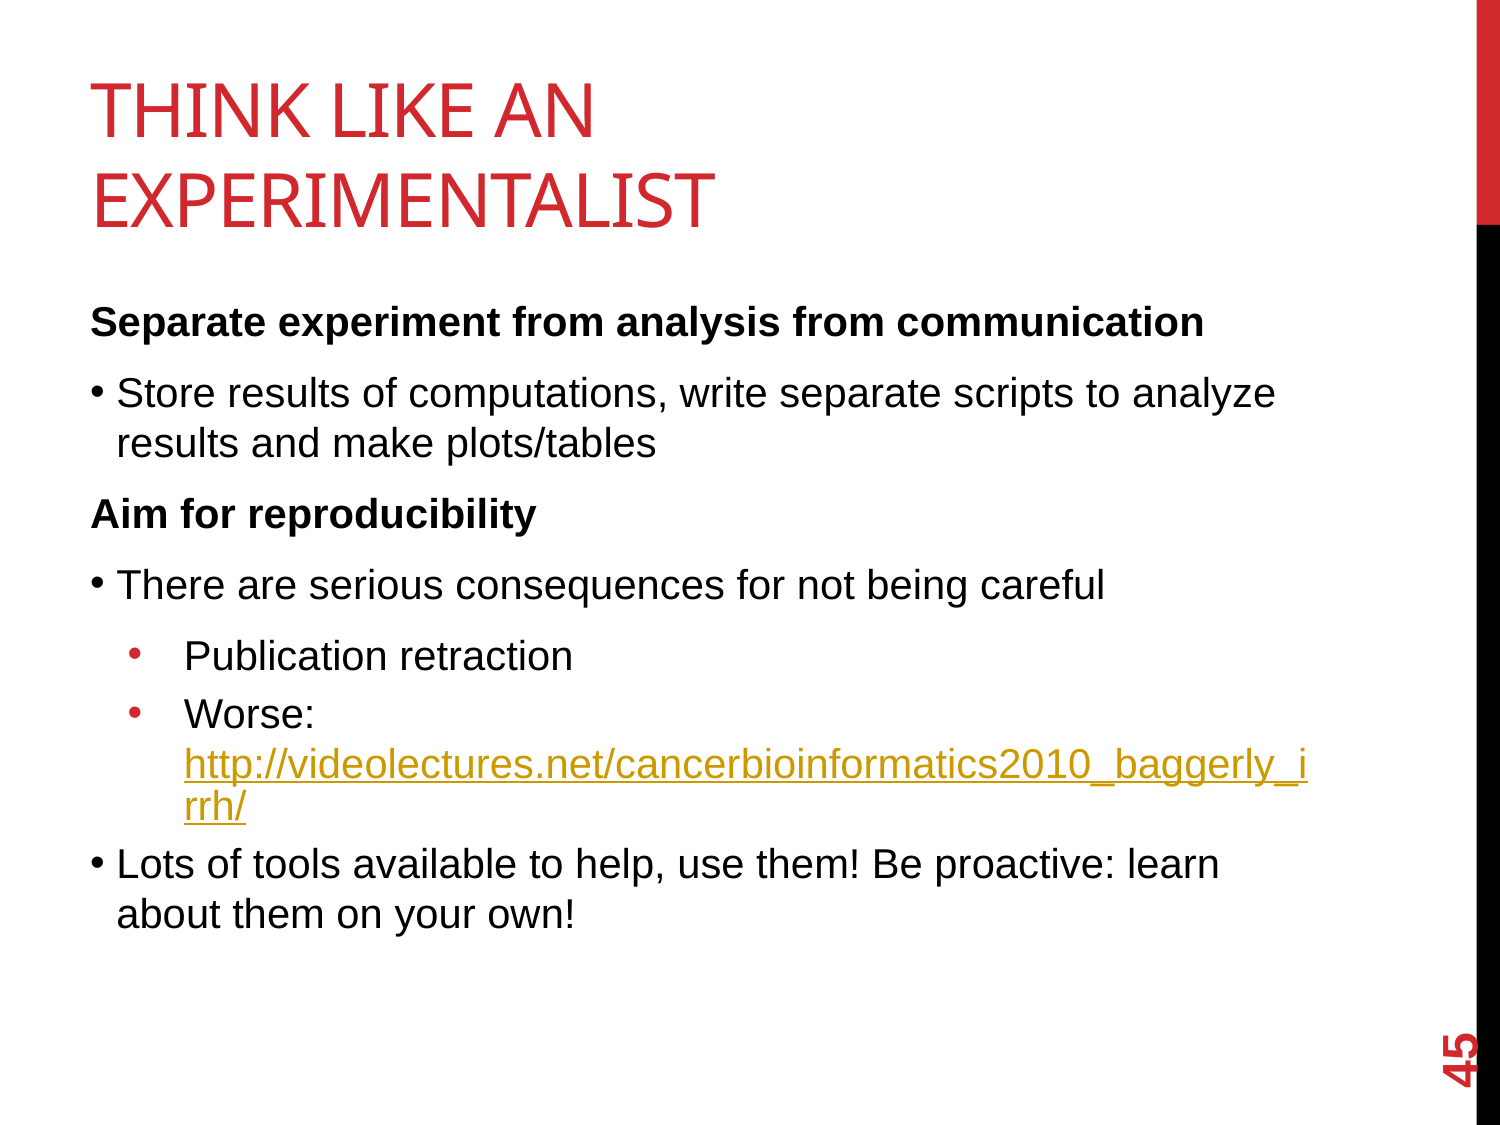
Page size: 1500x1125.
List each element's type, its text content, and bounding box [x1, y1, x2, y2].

list Separate experiment from analysis from communication Store results of computations, write separate scripts to analyze results and make plots/tables Aim for reproducibility There are serious consequences for not being careful Publication retraction Worse: http://videolectures.net/cancerbioinformatics2010_baggerly_irrh/ Lots of tools available to help, use them! Be proactive: learn about them on your own! [75, 287, 1325, 1005]
slide_number 45 [1427, 887, 1488, 1104]
title Think like an experimentalist [75, 25, 1025, 250]
